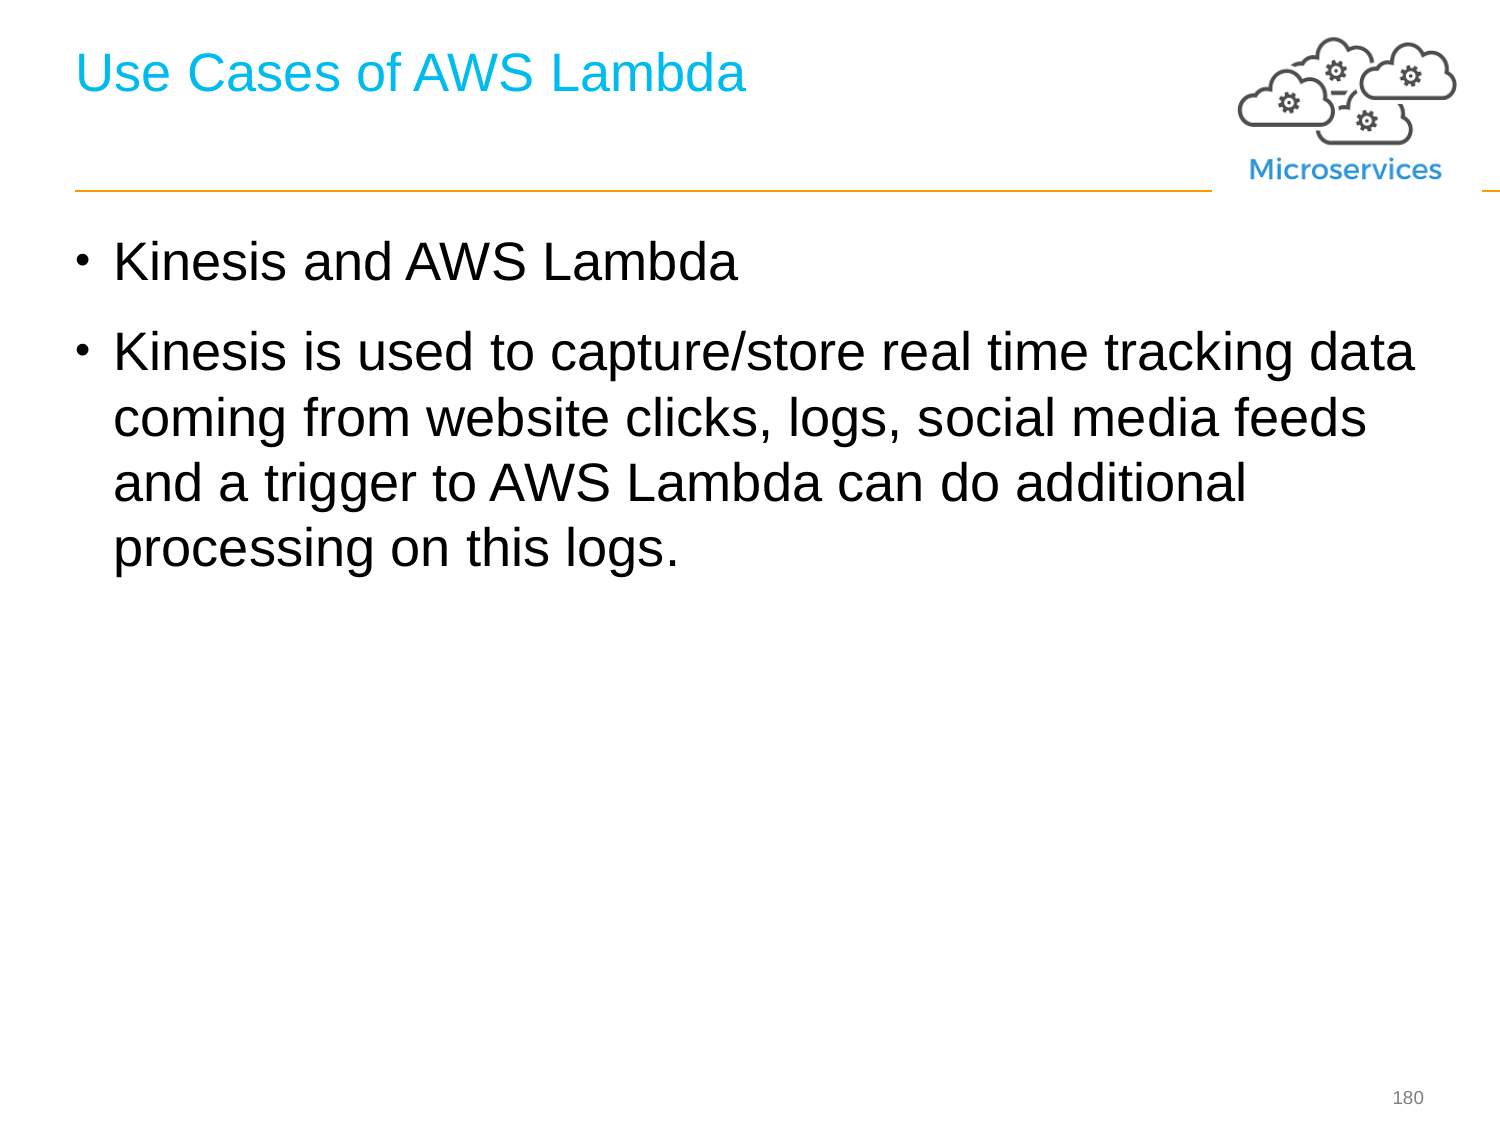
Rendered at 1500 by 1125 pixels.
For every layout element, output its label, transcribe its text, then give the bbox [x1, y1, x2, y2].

title Use Cases of AWS Lambda [75, 27, 1422, 157]
picture [1212, 1, 1482, 203]
list Kinesis and AWS Lambda Kinesis is used to capture/store real time tracking data coming from website clicks, logs, social media feeds and a trigger to AWS Lambda can do additional processing on this logs. [75, 226, 1425, 1018]
